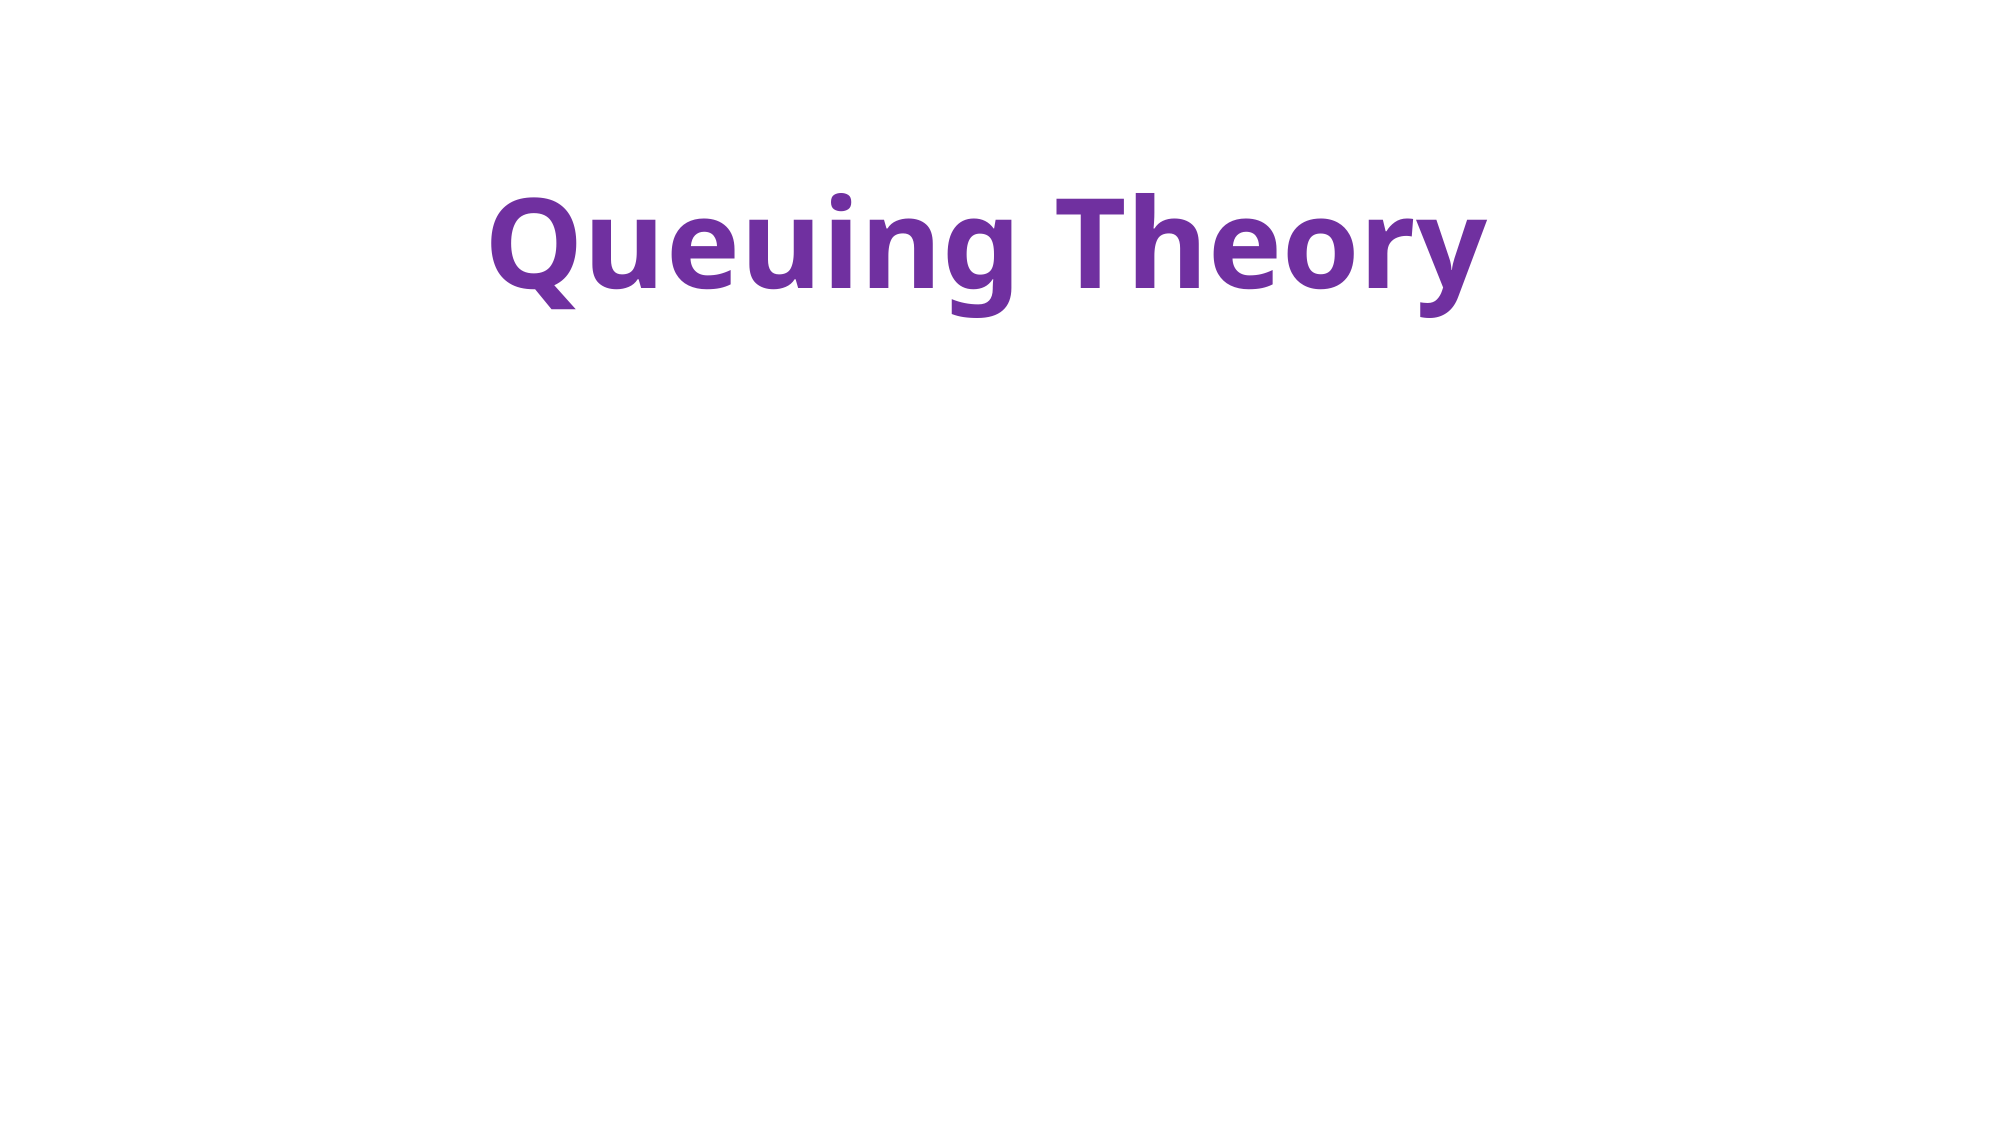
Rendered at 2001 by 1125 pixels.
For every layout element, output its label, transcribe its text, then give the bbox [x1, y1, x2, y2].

title Queuing Theory [236, 153, 1737, 324]
